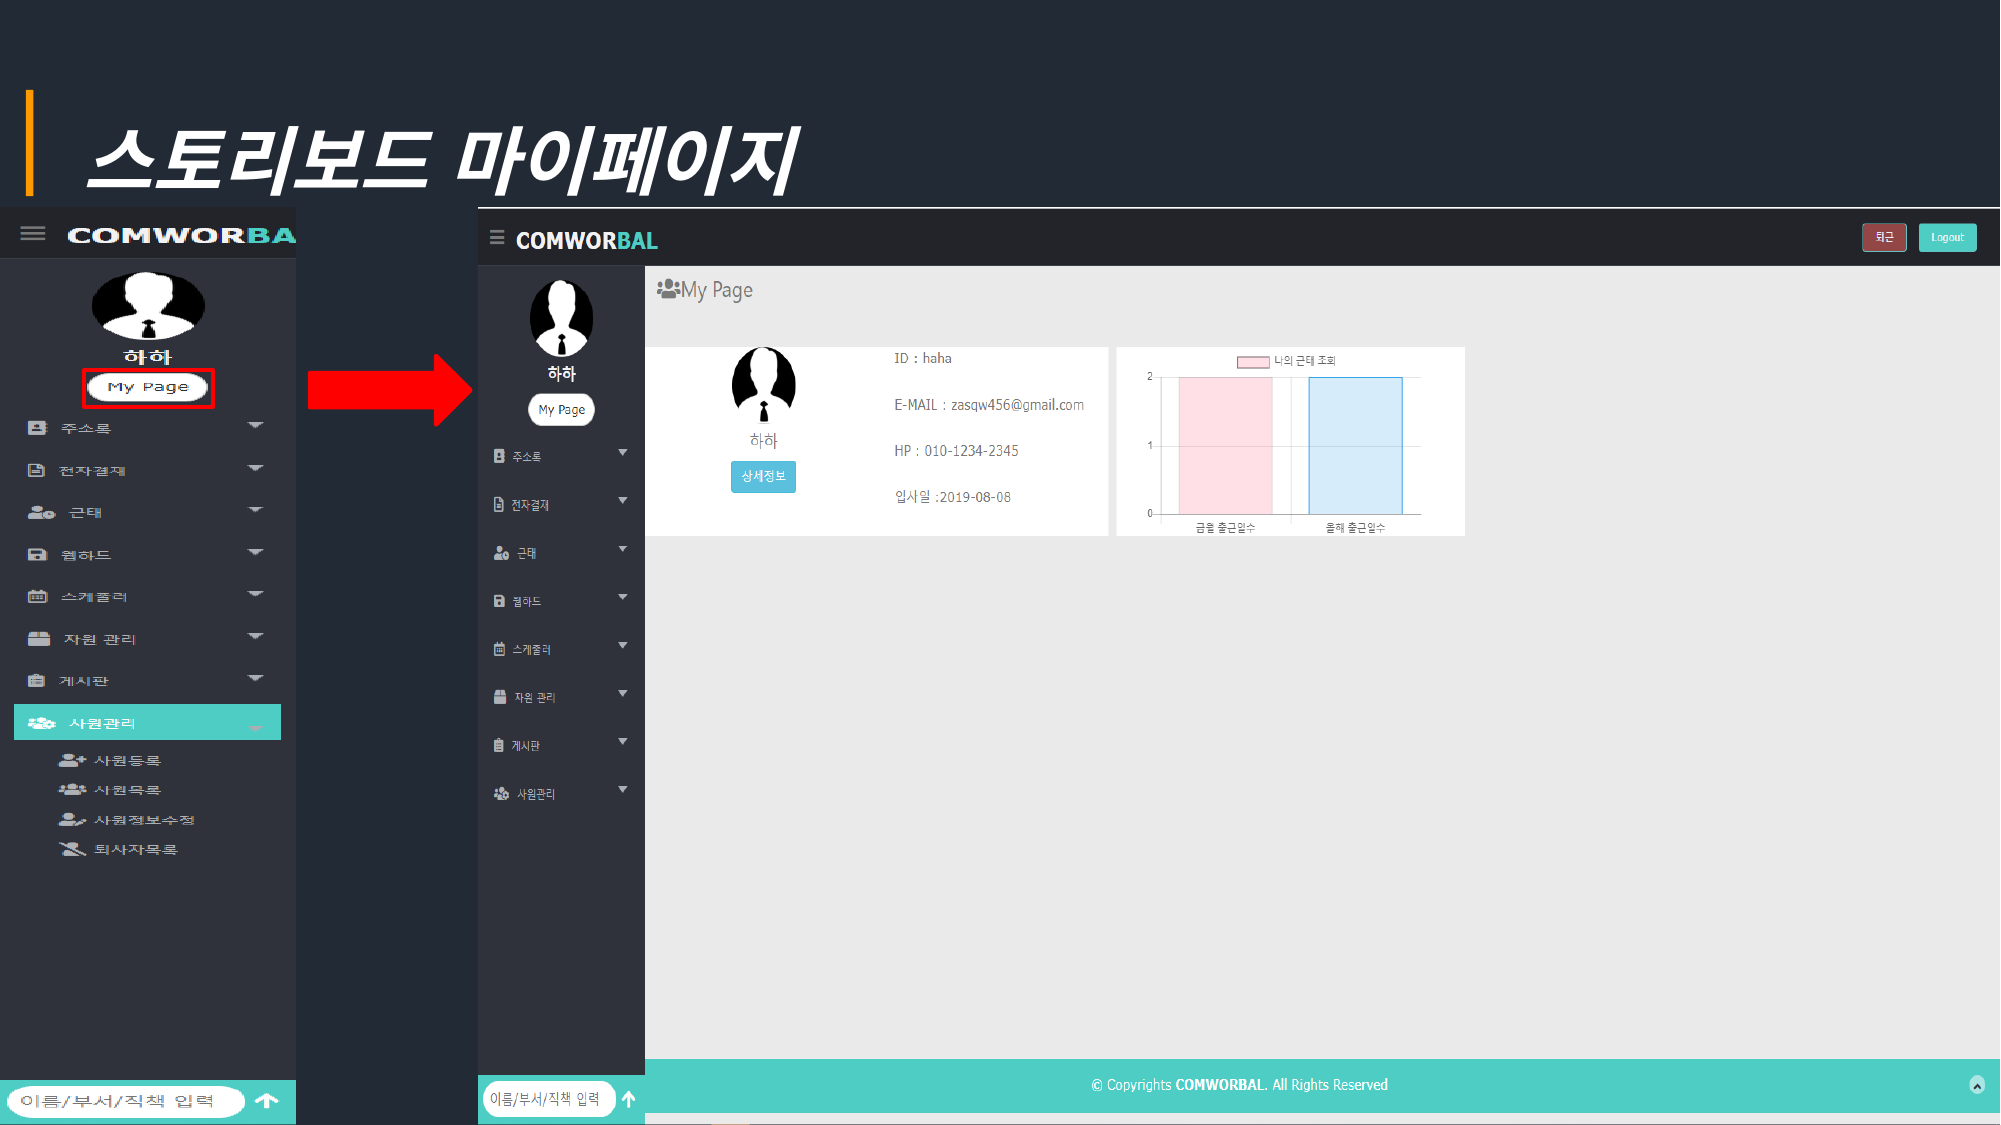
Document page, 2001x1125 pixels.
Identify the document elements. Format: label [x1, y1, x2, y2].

picture [478, 206, 2000, 1125]
picture [0, 207, 296, 1125]
text_box [25, 62, 935, 214]
text_box [307, 353, 473, 427]
